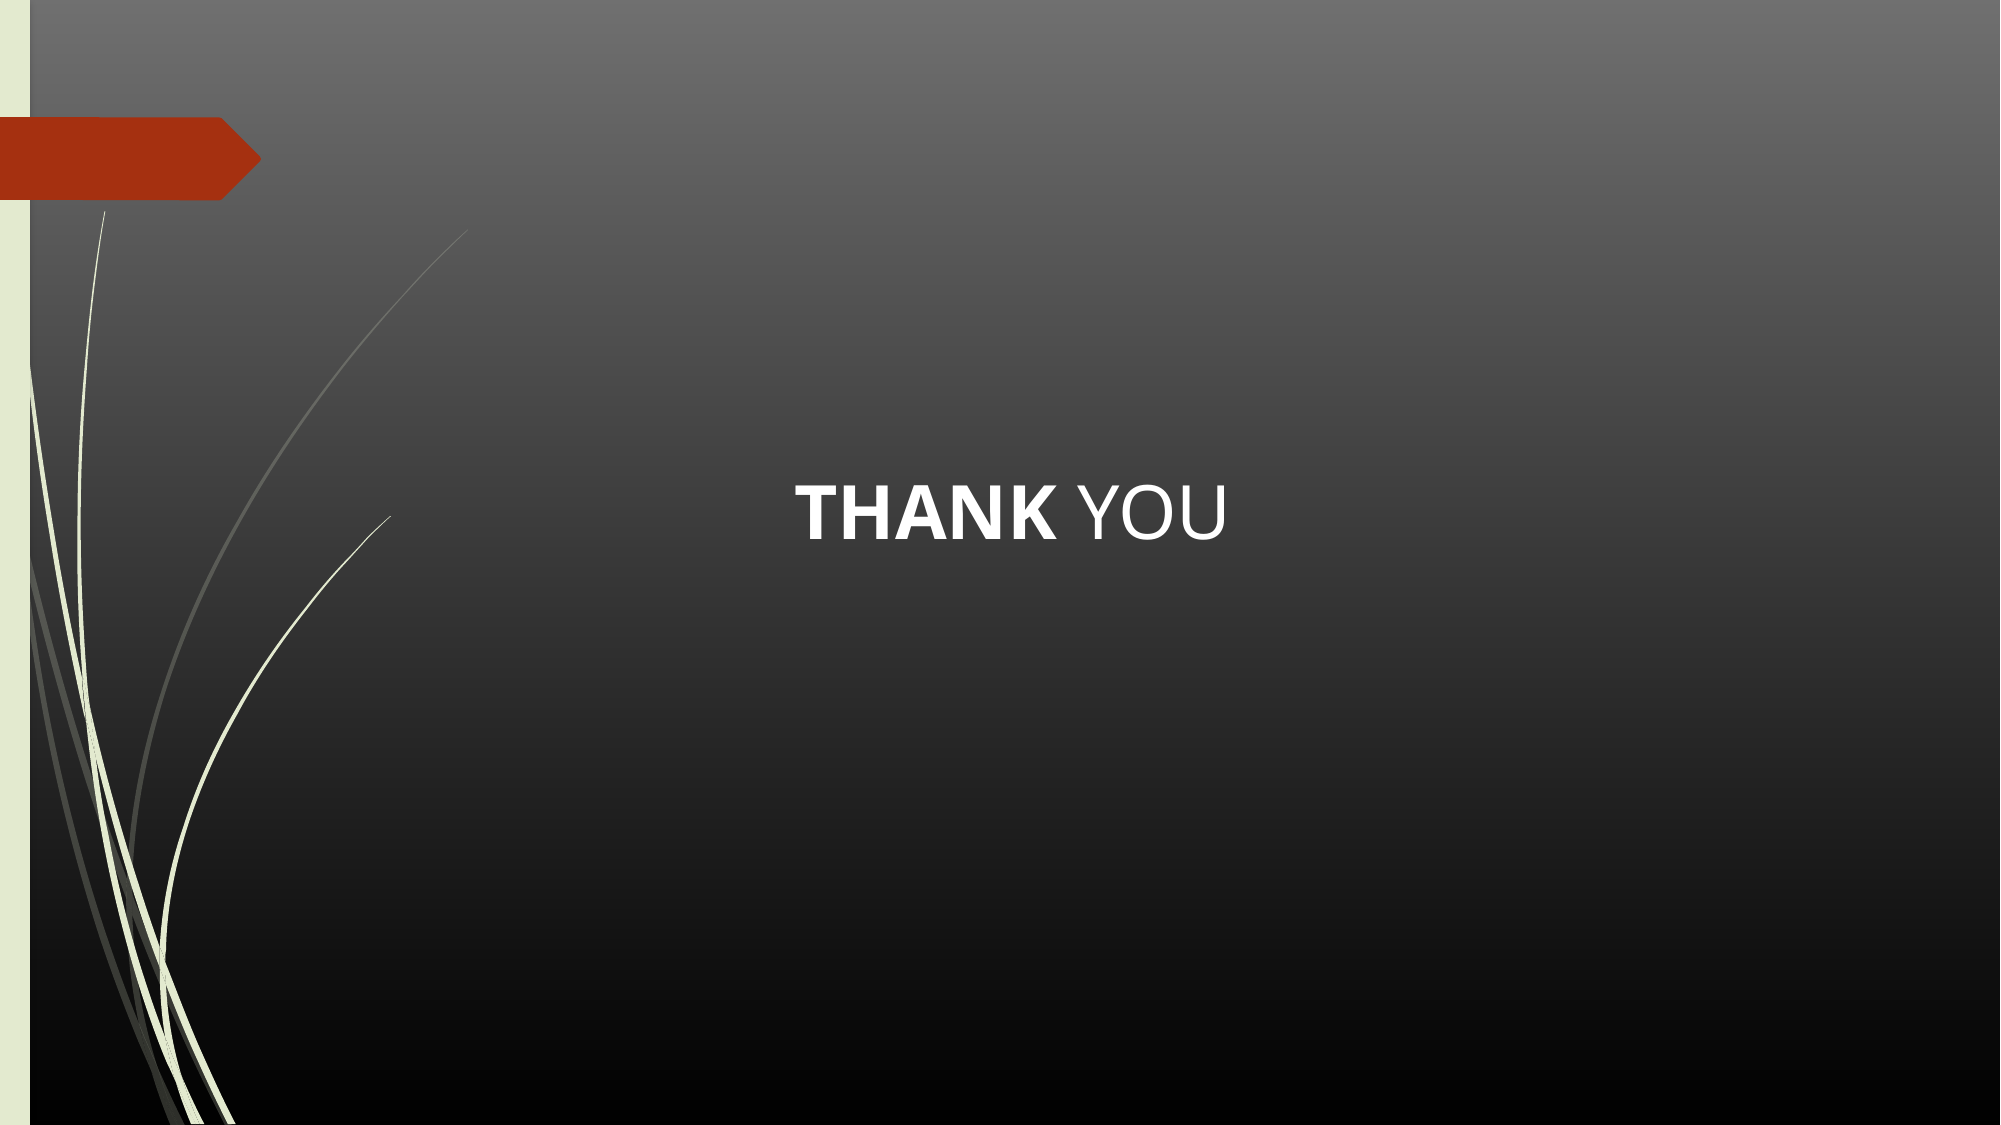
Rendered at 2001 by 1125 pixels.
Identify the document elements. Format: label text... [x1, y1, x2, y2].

title THANK YOU [195, 457, 1831, 668]
